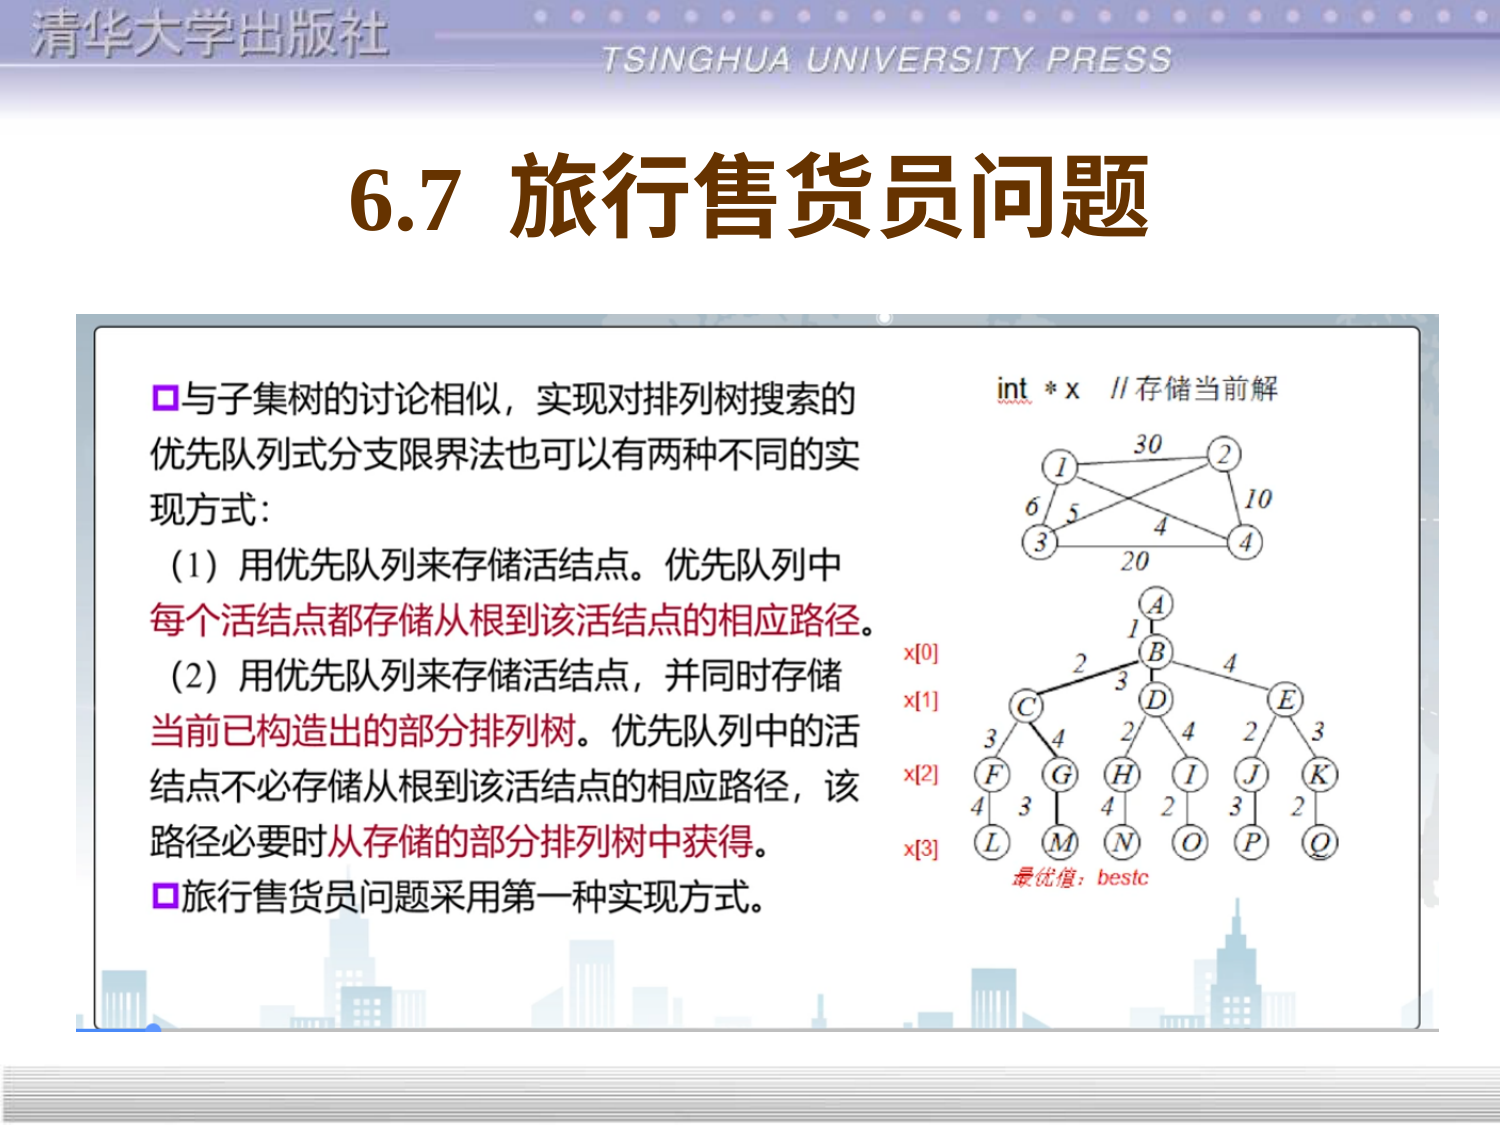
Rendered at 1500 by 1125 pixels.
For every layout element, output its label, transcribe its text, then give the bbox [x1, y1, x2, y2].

title 6.7 旅行售货员问题 [112, 99, 1388, 288]
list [76, 314, 1439, 1032]
picture [0, 0, 1500, 1125]
